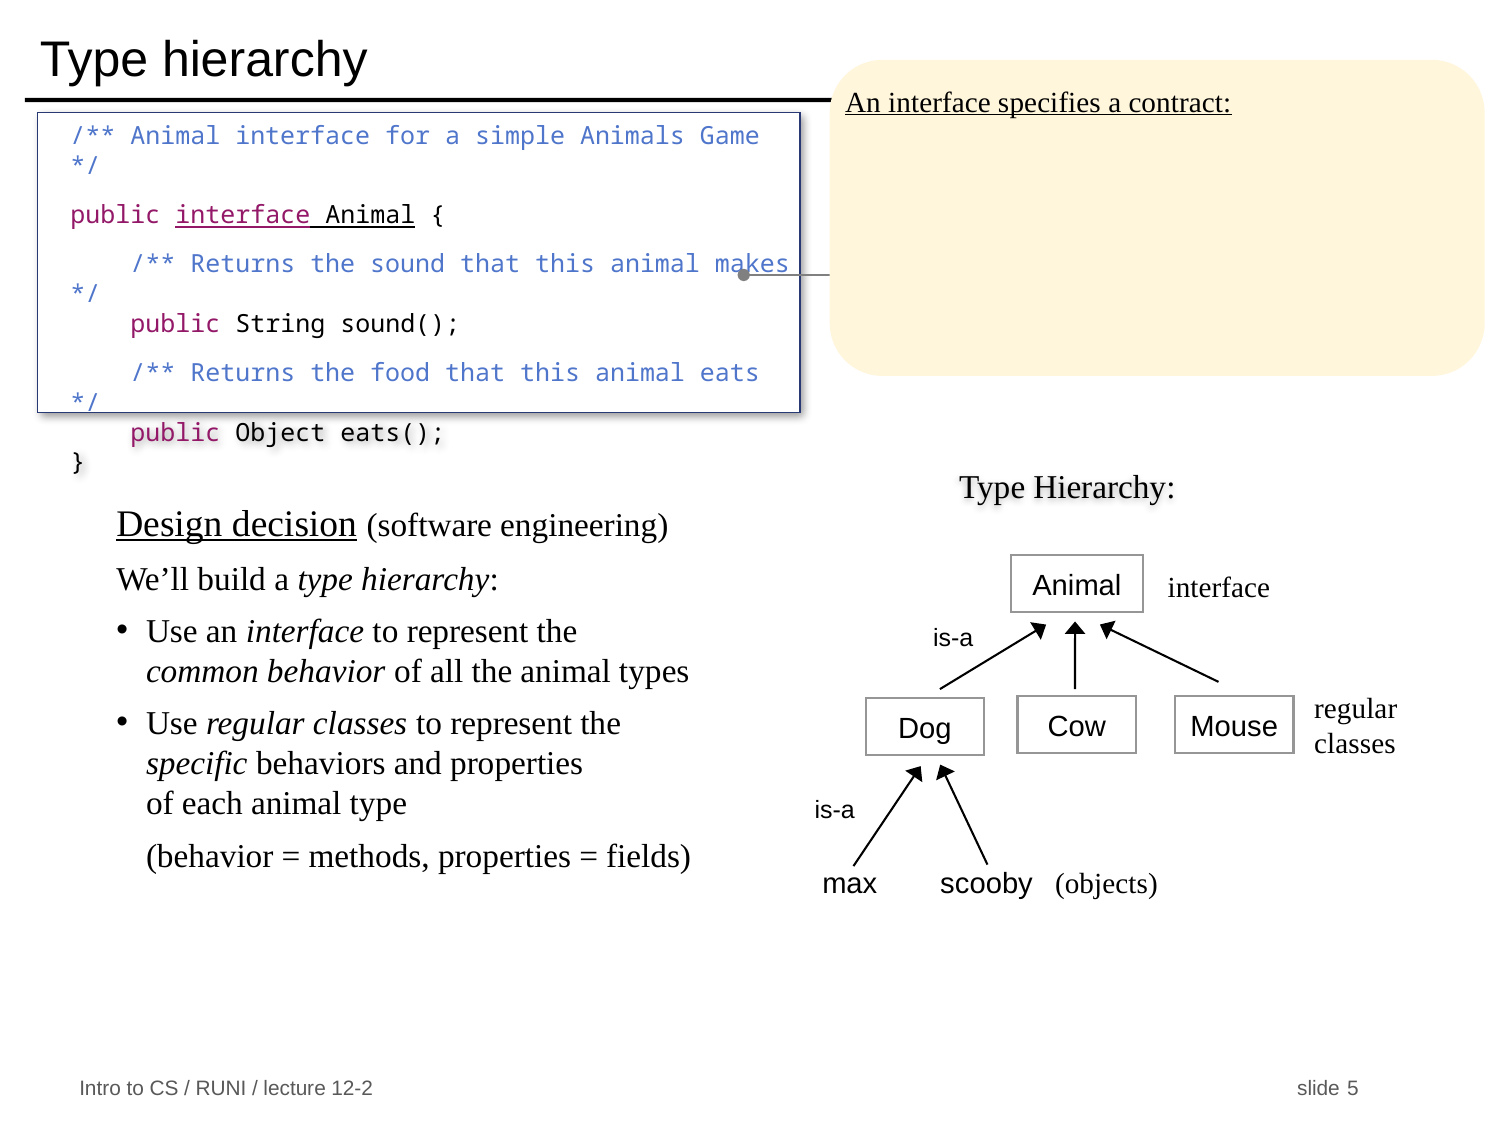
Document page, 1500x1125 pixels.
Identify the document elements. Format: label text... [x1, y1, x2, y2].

text_box Design decision (software engineering) We’ll build a type hierarchy: Use an interface to represent the common behavior of all the animal types Use regular classes to represent the specific behaviors and properties of each animal type (behavior = methods, properties = fields) [101, 491, 731, 776]
title Type hierarchy [24, 12, 1463, 100]
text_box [743, 59, 1485, 377]
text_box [774, 449, 1332, 911]
text_box regular classes [1335, 695, 1450, 754]
text_box /** Animal interface for a simple Animals Game */ public interface Animal { /** Returns the sound that this animal makes */ public String sound(); /** Returns the food that this animal eats */ public Object eats(); } [37, 112, 800, 413]
